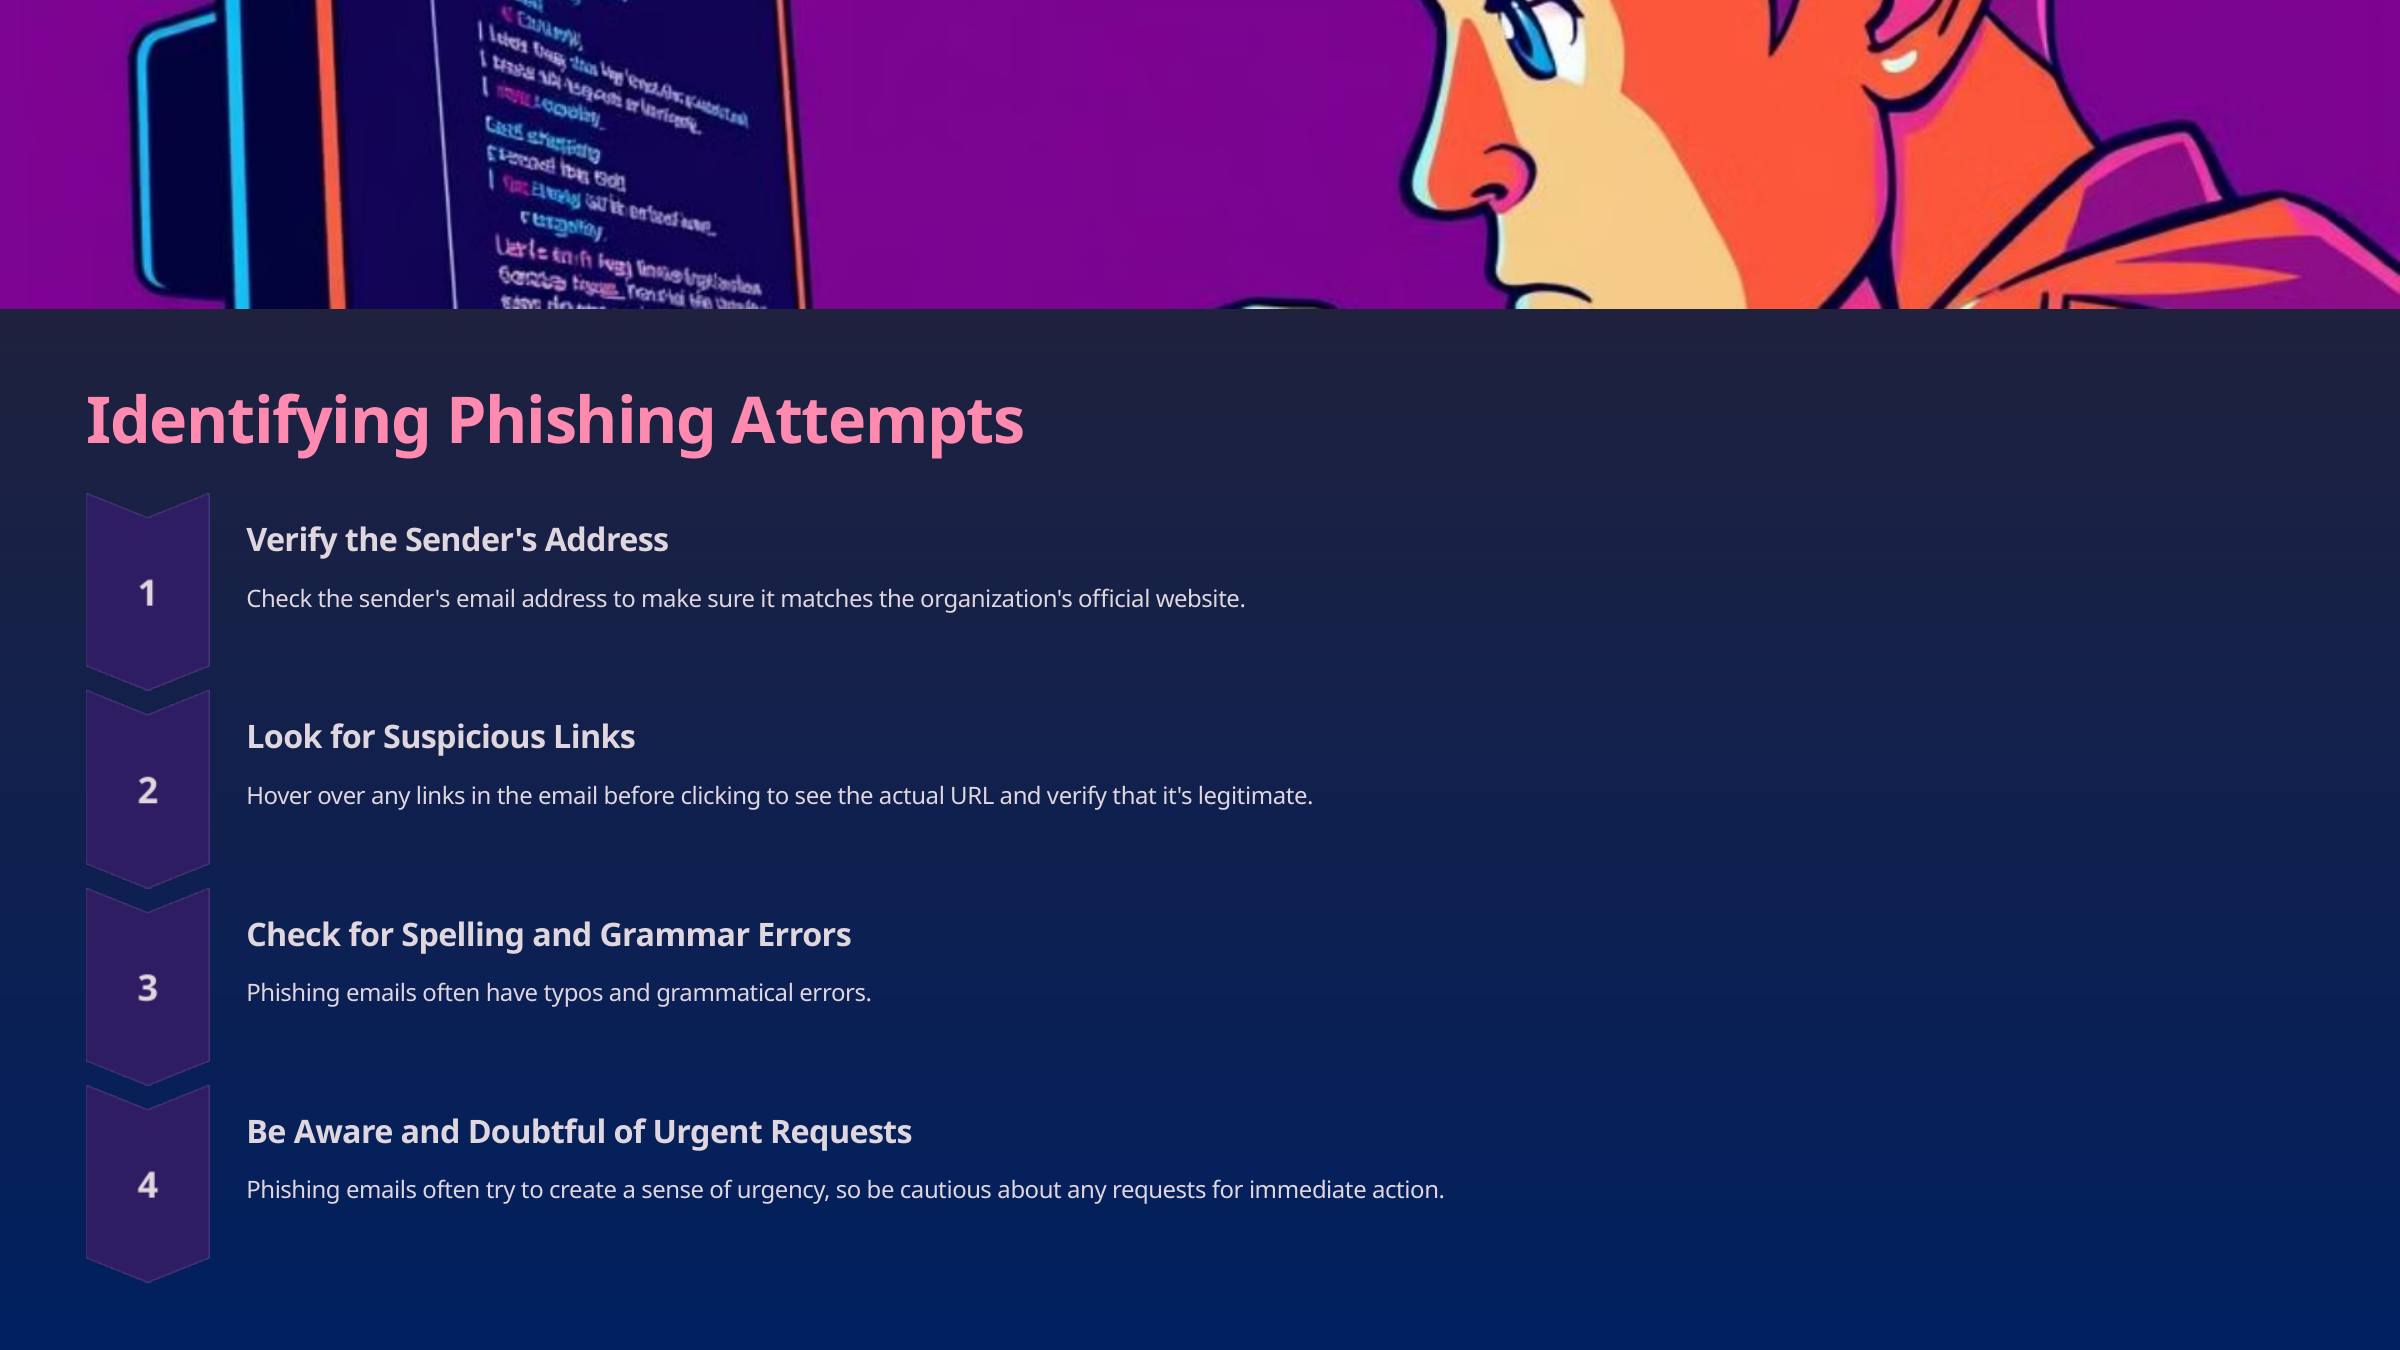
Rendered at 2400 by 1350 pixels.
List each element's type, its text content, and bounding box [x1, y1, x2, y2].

picture [0, 0, 2400, 309]
picture [86, 493, 210, 1283]
text_box Verify the Sender's Address [246, 518, 633, 559]
text_box Look for Suspicious Links [246, 715, 614, 757]
text_box Check for Spelling and Grammar Errors [246, 912, 811, 954]
text_box Identifying Phishing Attempts [86, 375, 948, 457]
text_box Phishing emails often have typos and grammatical errors. [246, 968, 2314, 1008]
text_box Hover over any links in the email before clicking to see the actual URL and verify that it's legitimate. [246, 770, 2314, 811]
text_box Phishing emails often try to create a sense of urgency, so be cautious about any requests for immediate action. [246, 1165, 2314, 1205]
text_box Check the sender's email address to make sure it matches the organization's official website. [246, 573, 2314, 613]
text_box Be Aware and Doubtful of Urgent Requests [246, 1110, 695, 1151]
